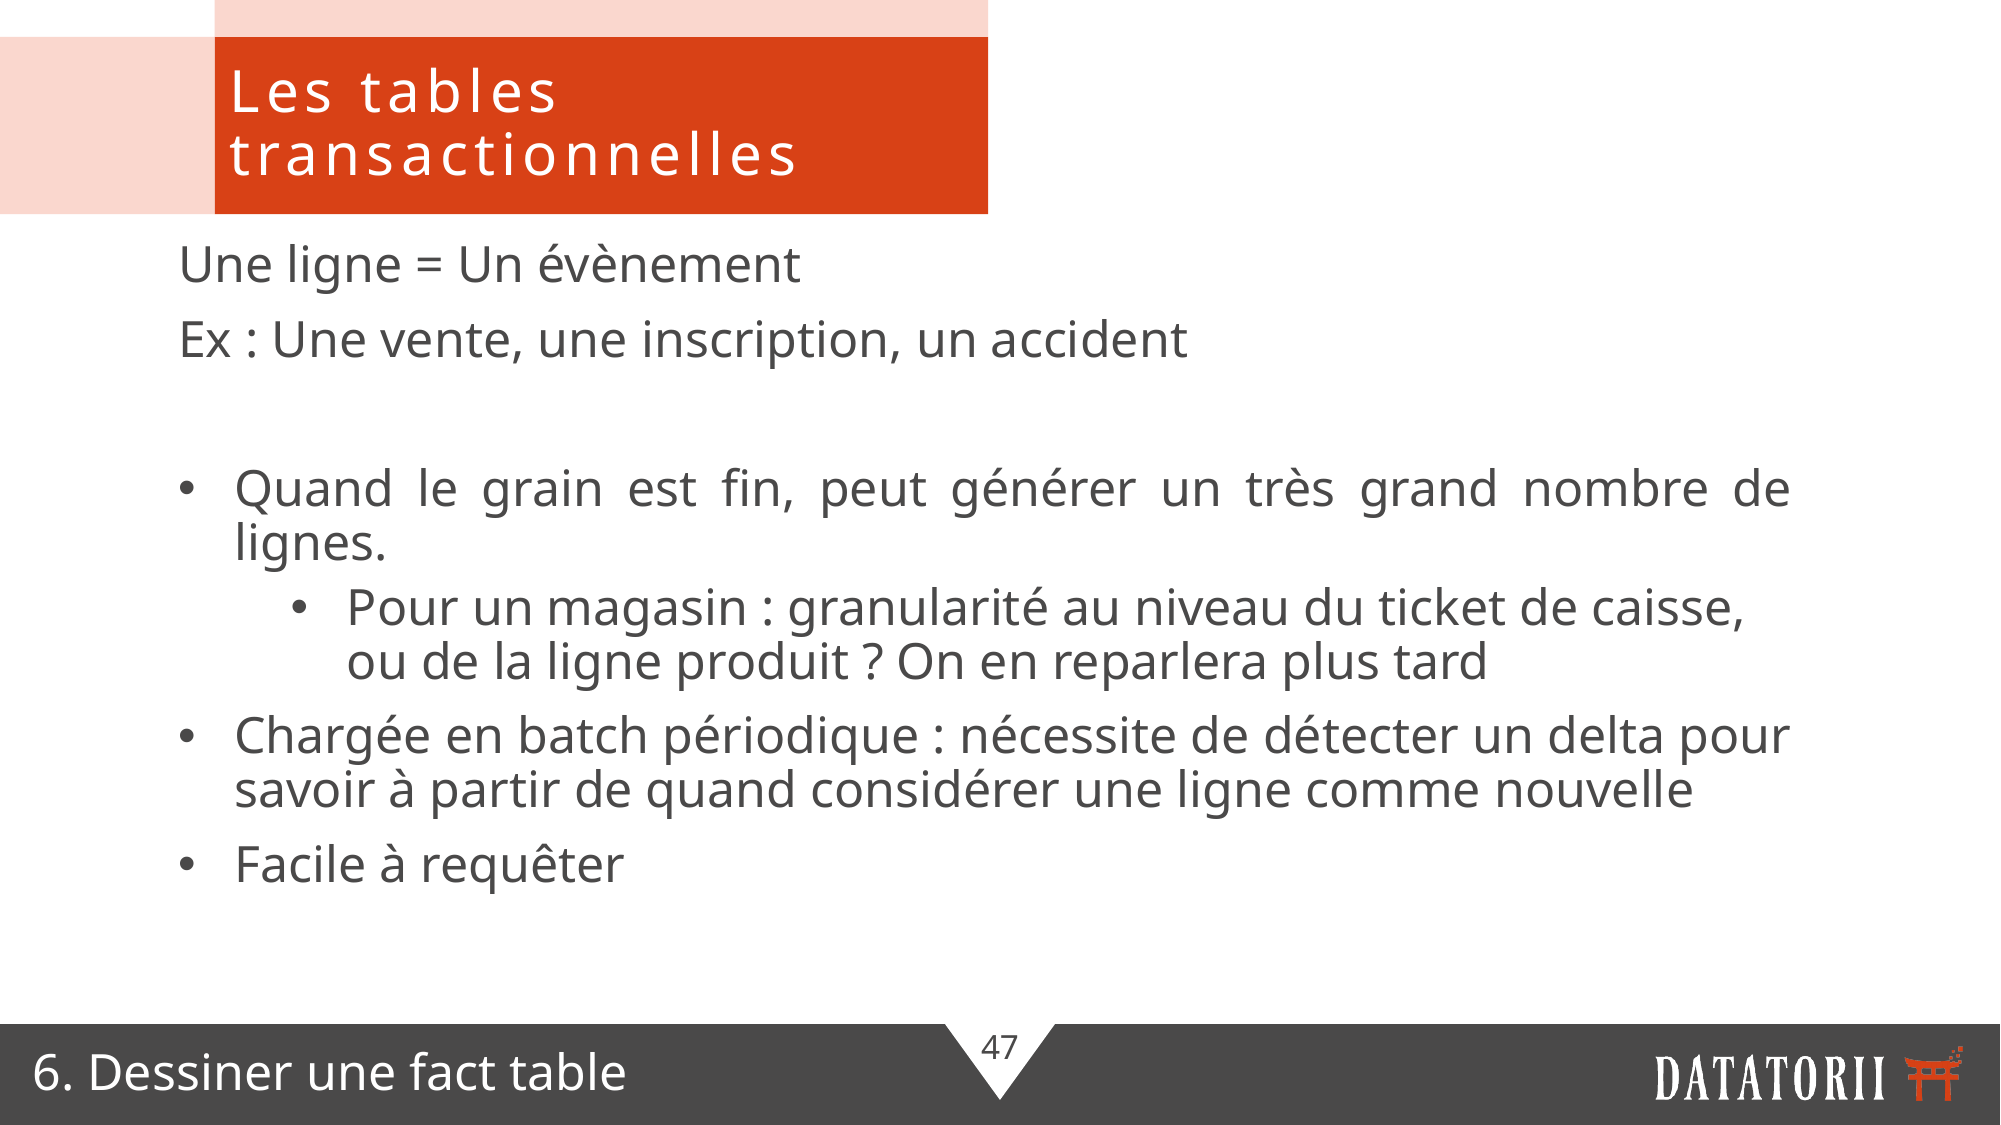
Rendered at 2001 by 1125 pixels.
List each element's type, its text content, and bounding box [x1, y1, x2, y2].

picture [1904, 1045, 1964, 1105]
list 6. Dessiner une fact table [0, 1023, 989, 1125]
list Les tables transactionnelles [214, 36, 989, 215]
list Une ligne = Un évènement Ex : Une vente, une inscription, un accident Quand le grain est fin, peut générer un très grand nombre de lignes. Pour un magasin : granularité au niveau du ticket de caisse, ou de la ligne produit ? On en reparlera plus tard Chargée en batch périodique : nécessite de détecter un delta pour savoir à partir de quand considérer une ligne comme nouvelle Facile à requêter [178, 231, 1793, 1024]
picture [1648, 1045, 1886, 1105]
